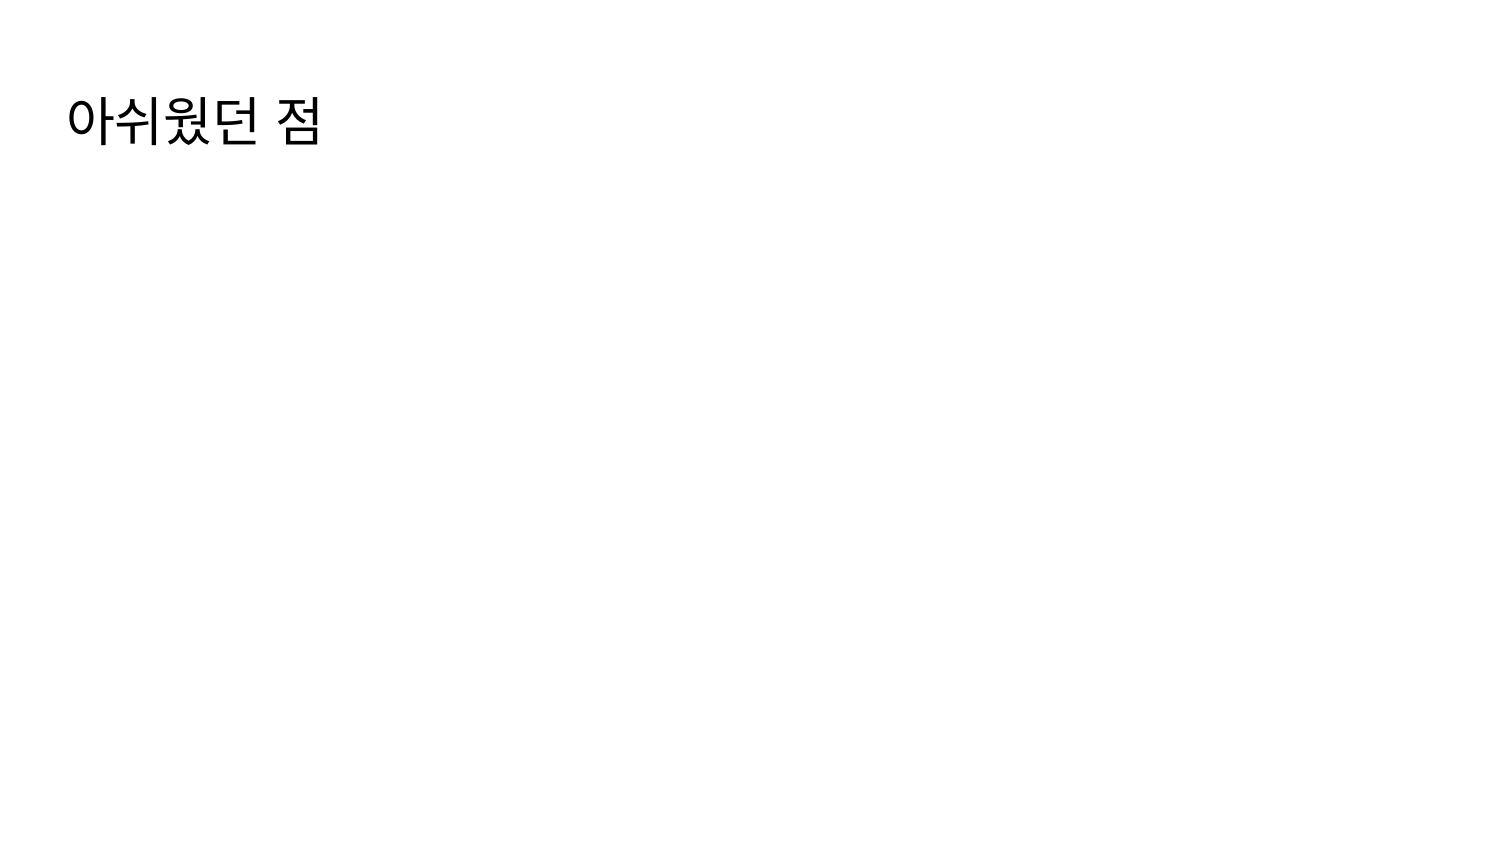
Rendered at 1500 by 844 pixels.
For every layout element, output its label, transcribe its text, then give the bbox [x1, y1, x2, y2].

title 아쉬웠던 점 [51, 72, 1449, 167]
